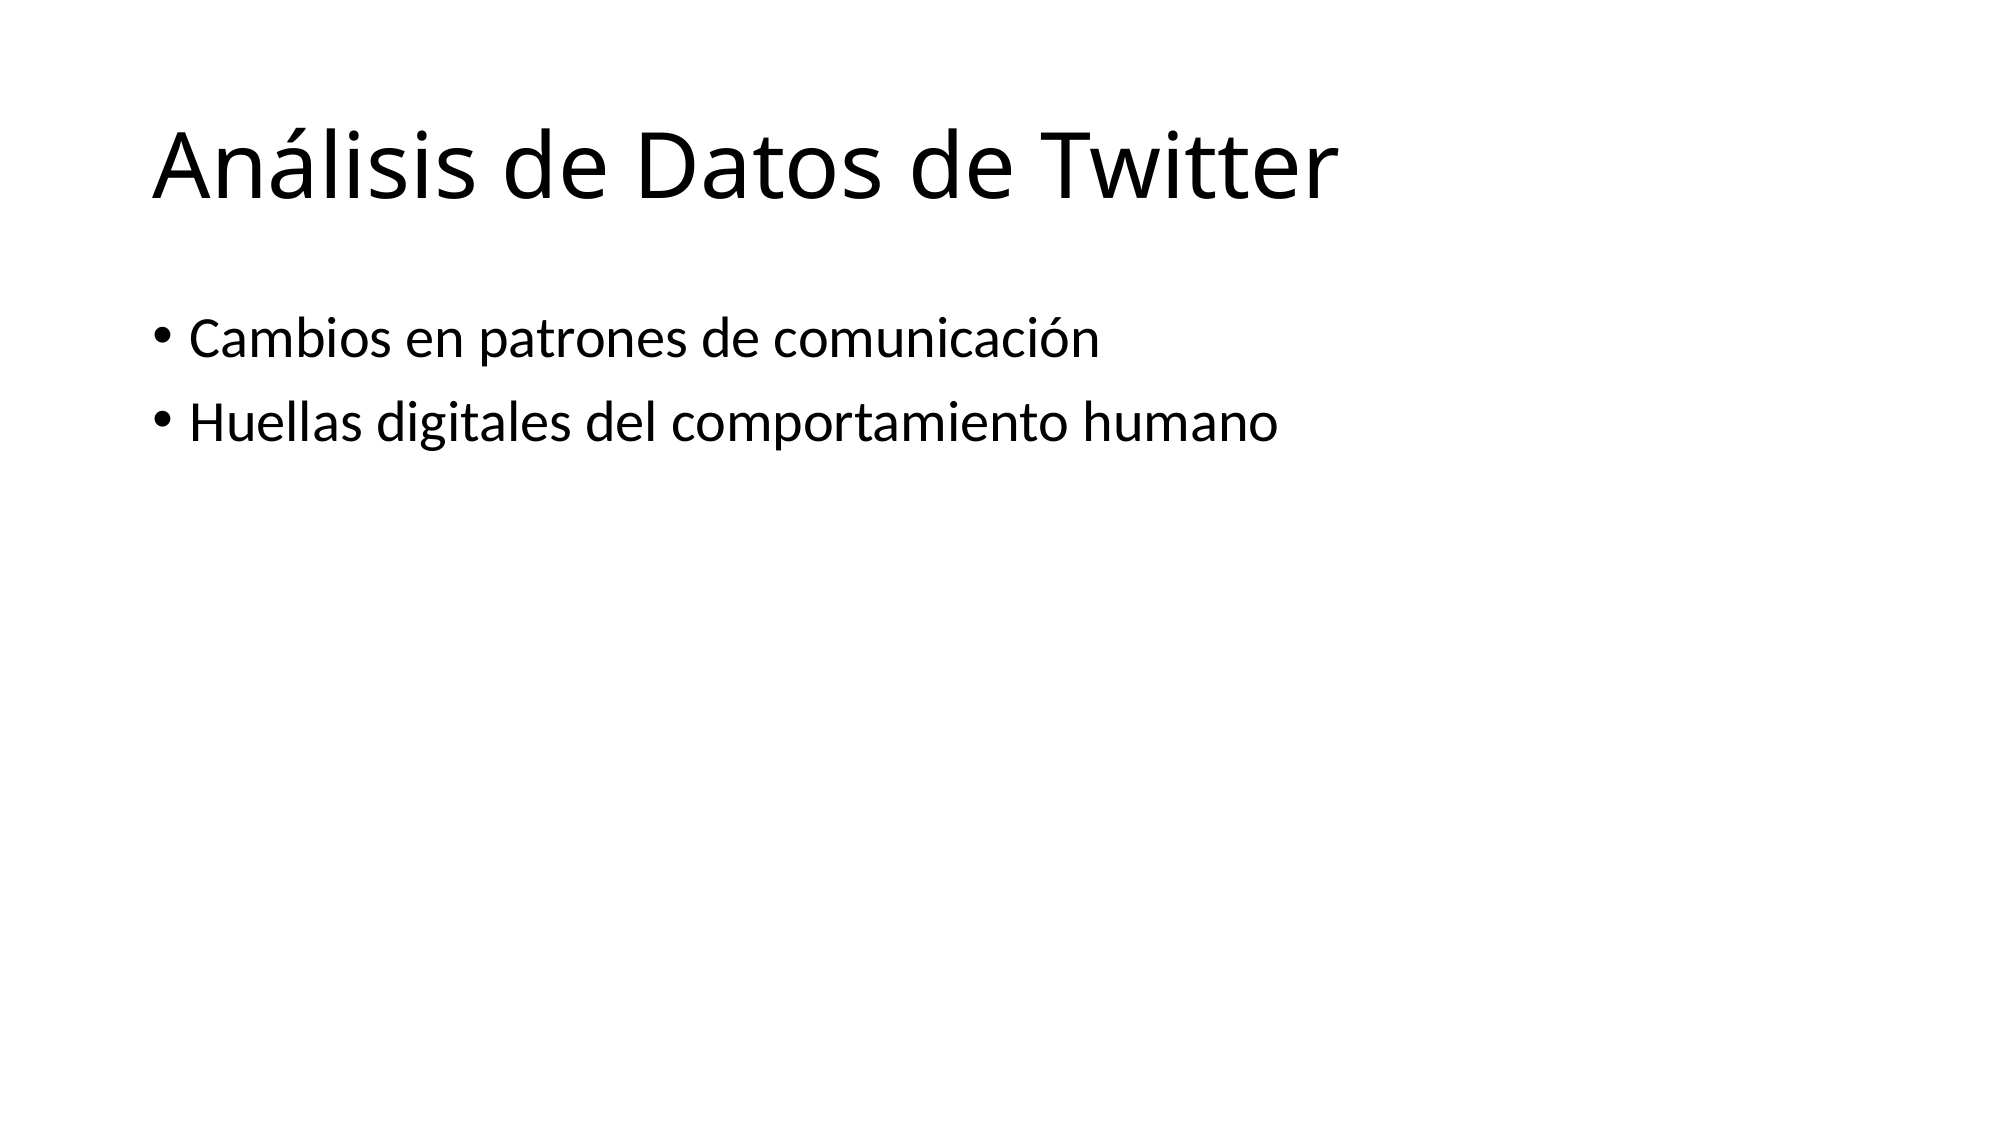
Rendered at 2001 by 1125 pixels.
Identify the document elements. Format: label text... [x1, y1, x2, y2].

list Cambios en patrones de comunicación Huellas digitales del comportamiento humano [137, 299, 1863, 1014]
title Análisis de Datos de Twitter [137, 59, 1863, 278]
